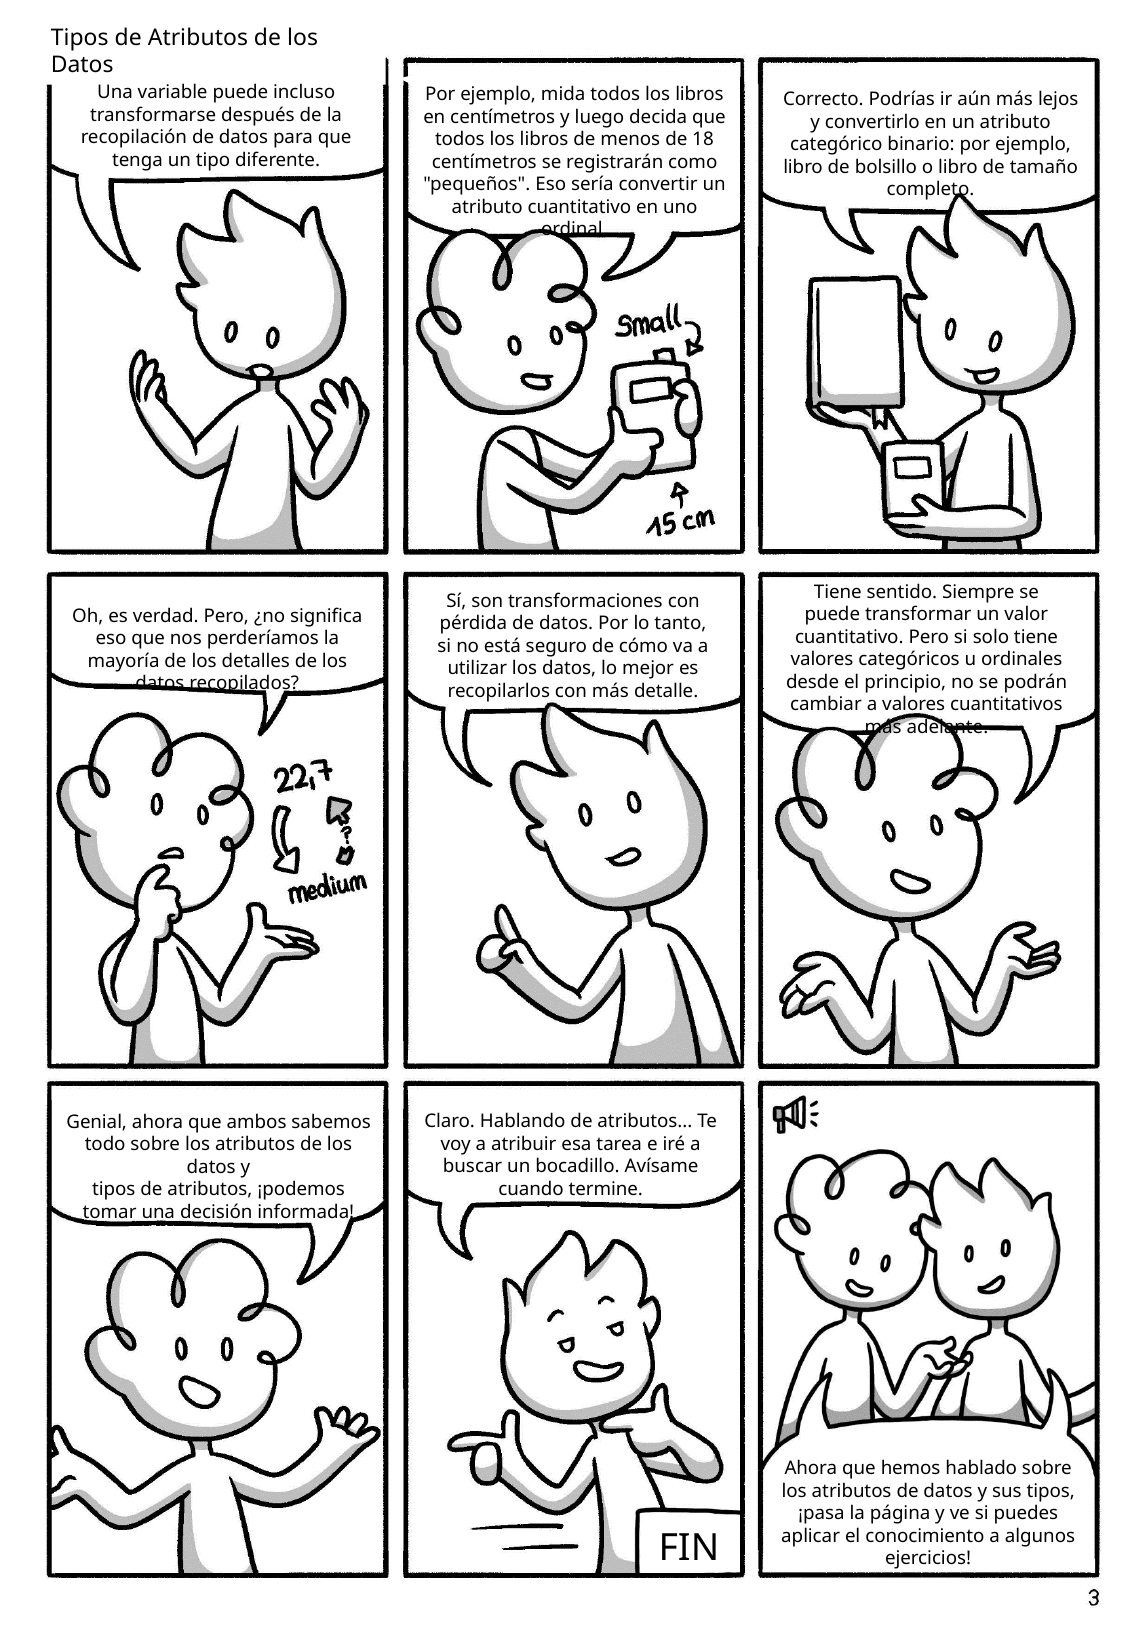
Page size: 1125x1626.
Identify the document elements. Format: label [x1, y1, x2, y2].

picture [0, 0, 1125, 1625]
text_box [49, 71, 1086, 1562]
